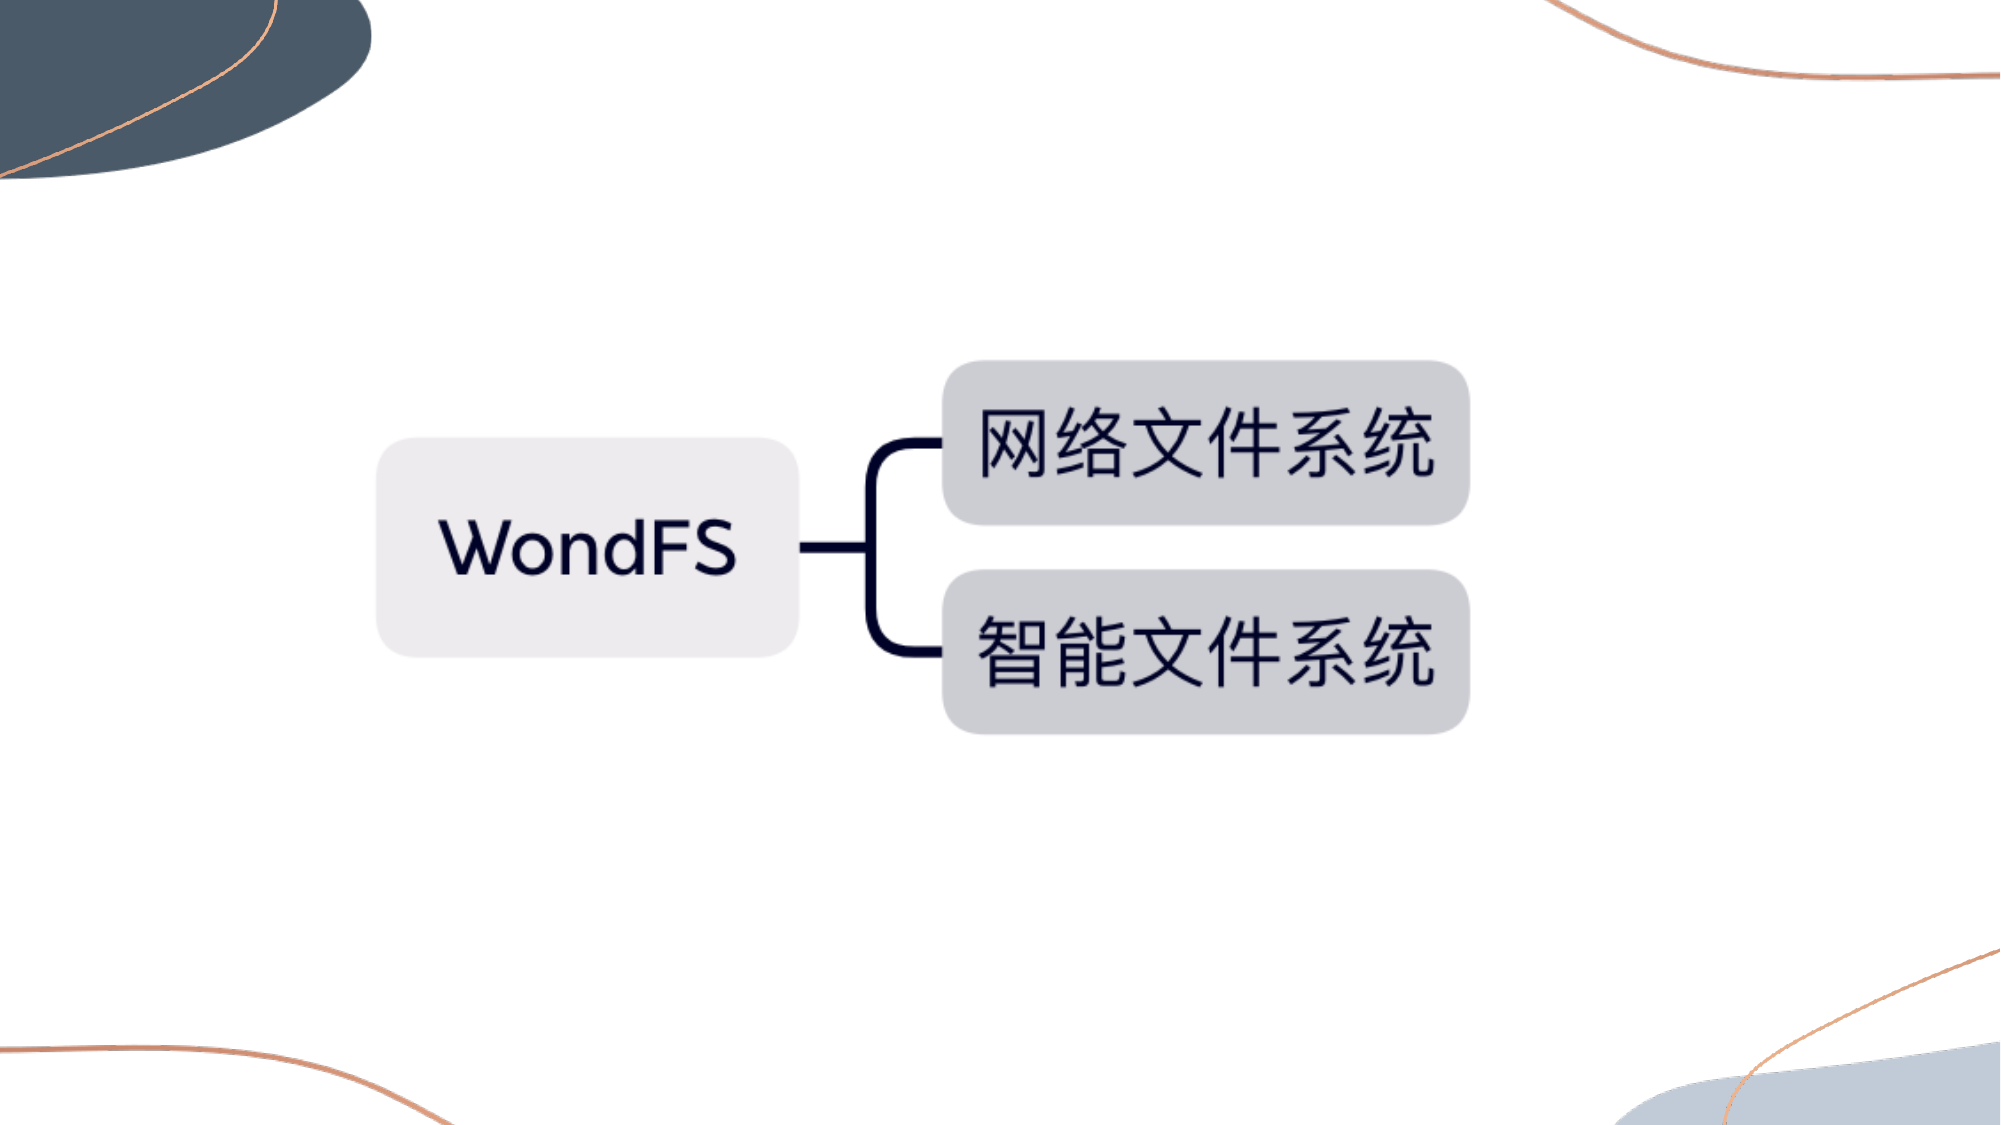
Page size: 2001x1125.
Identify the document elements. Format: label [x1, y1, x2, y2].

picture [279, 268, 1609, 857]
picture [1522, 0, 2001, 107]
picture [0, 0, 372, 207]
picture [1603, 918, 2001, 1125]
picture [0, 1018, 478, 1125]
